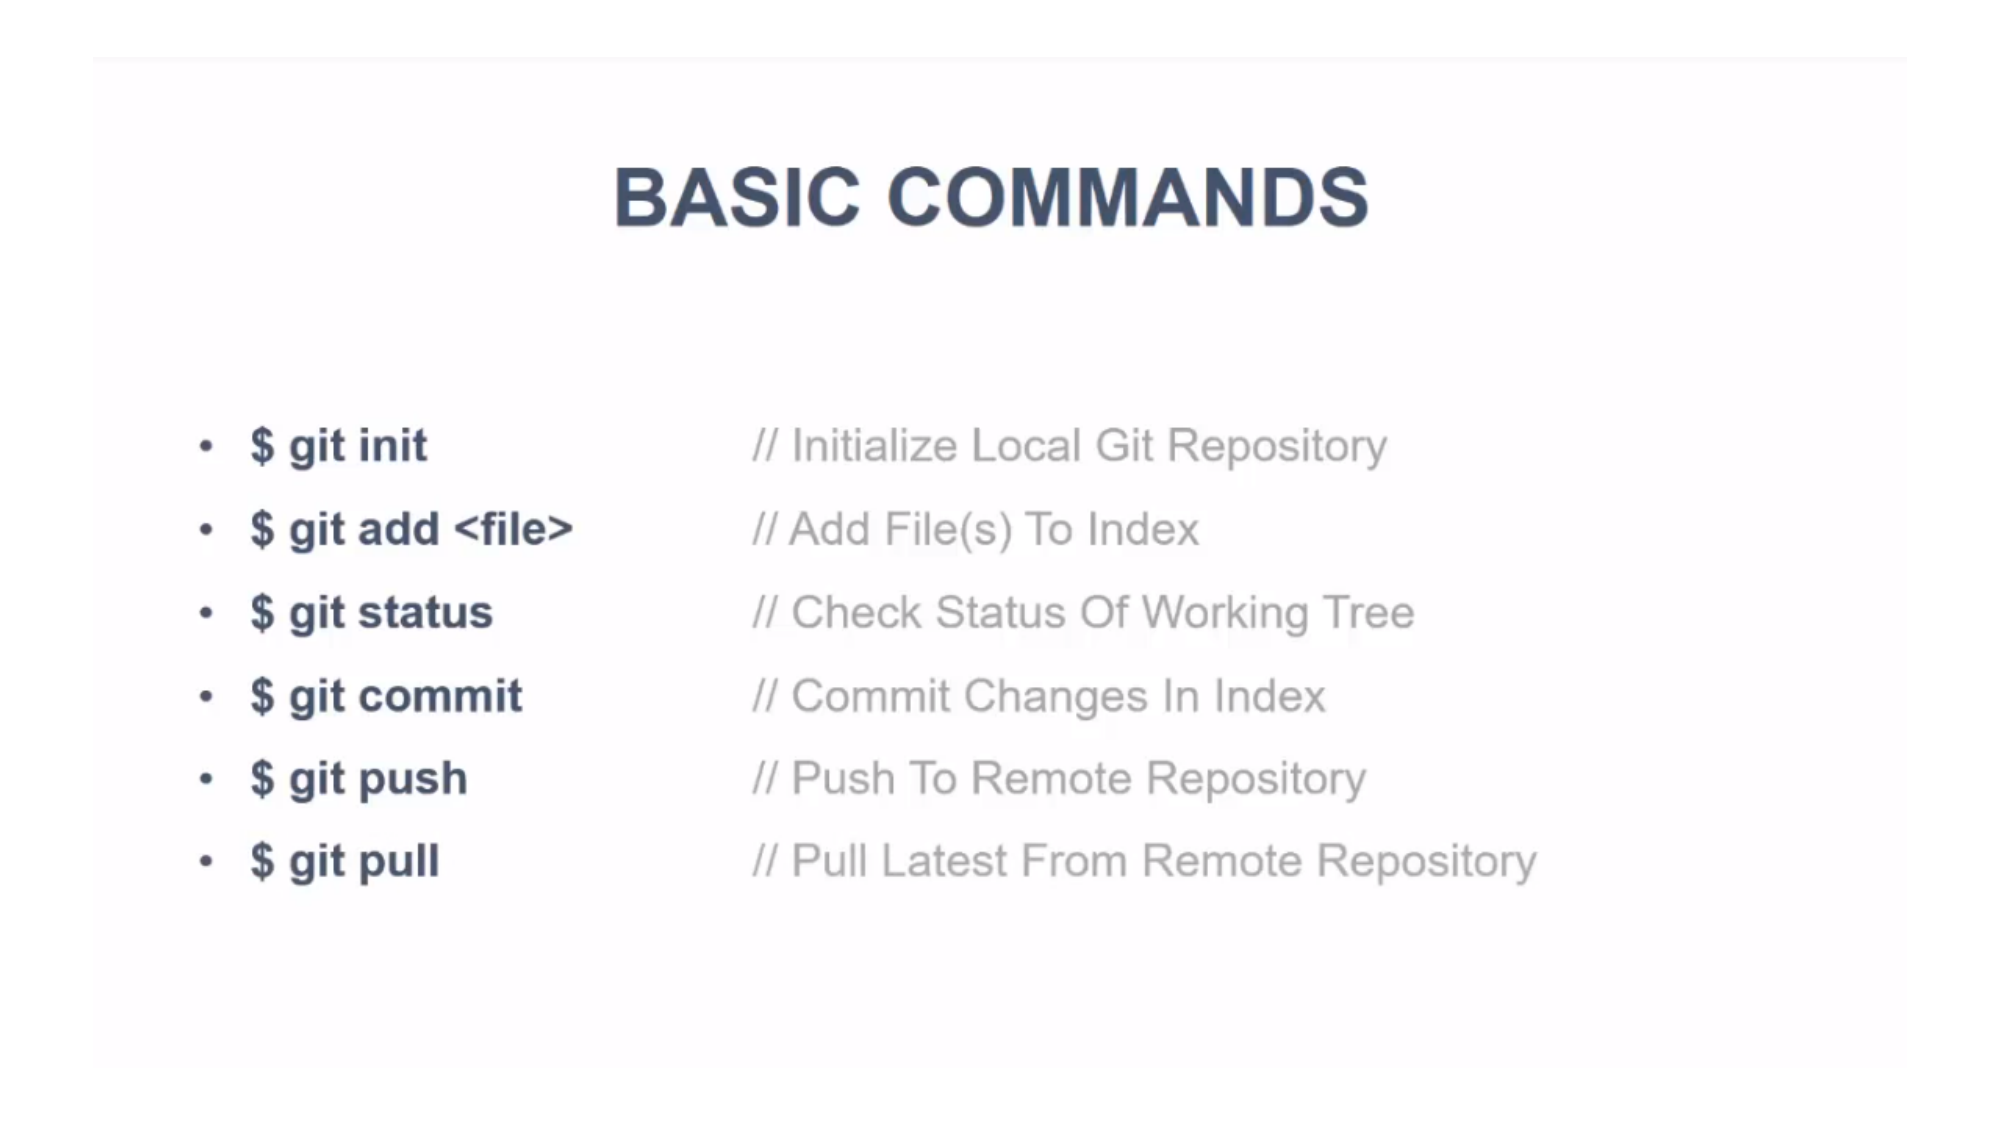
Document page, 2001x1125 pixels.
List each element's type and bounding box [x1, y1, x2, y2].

picture [93, 57, 1907, 1068]
